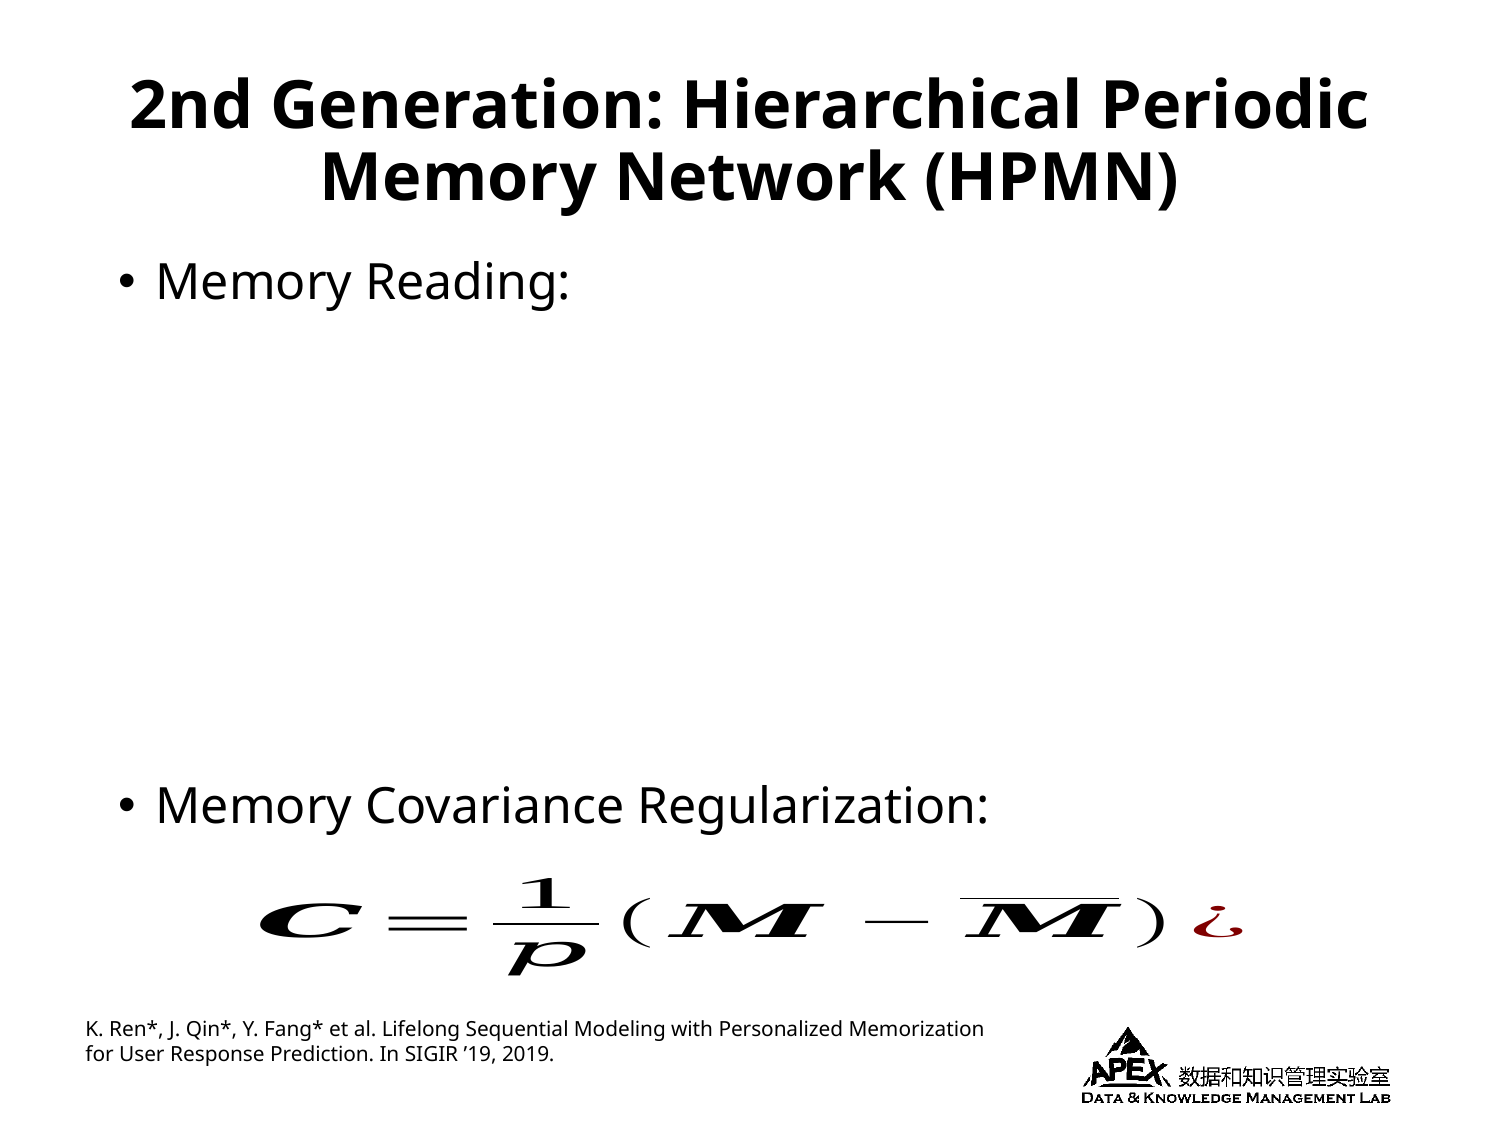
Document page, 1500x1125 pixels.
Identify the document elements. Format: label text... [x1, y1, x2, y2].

text_box K. Ren*, J. Qin*, Y. Fang* et al. Lifelong Sequential Modeling with Personalized Memorization for User Response Prediction. In SIGIR ’19, 2019. [70, 1001, 1007, 1080]
picture [1075, 1018, 1397, 1119]
title 2nd Generation: Hierarchical Periodic Memory Network (HPMN) [103, 59, 1397, 225]
list Memory Reading: Memory Covariance Regularization: [103, 249, 1397, 1014]
